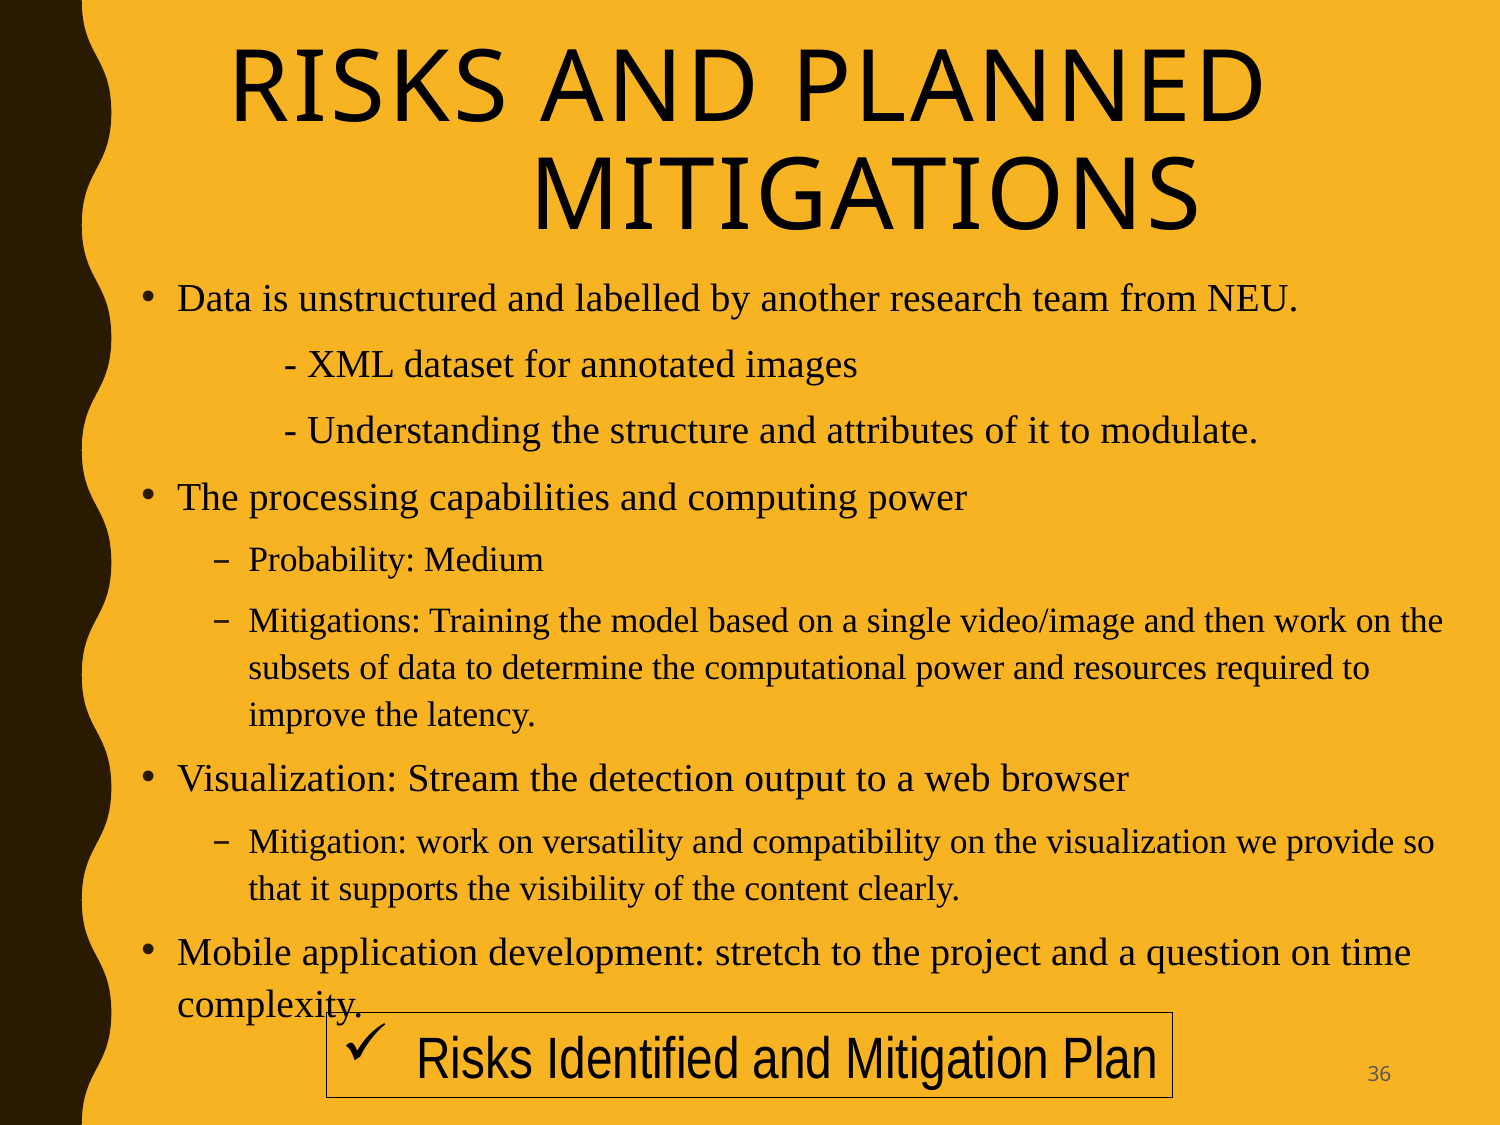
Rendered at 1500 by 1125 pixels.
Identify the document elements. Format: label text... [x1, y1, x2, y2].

text_box Risks Identified and Mitigation Plan [326, 1012, 1173, 1098]
title Risks and Planned Mitigations [210, 27, 1289, 259]
slide_number 36 [1059, 1045, 1407, 1103]
list Data is unstructured and labelled by another research team from NEU. - XML dataset for annotated images - Understanding the structure and attributes of it to modulate. The processing capabilities and computing power Probability: Medium Mitigations: Training the model based on a single video/image and then work on the subsets of data to determine the computational power and resources required to improve the latency. Visualization: Stream the detection output to a web browser Mitigation: work on versatility and compatibility on the visualization we provide so that it supports the visibility of the content clearly. Mobile application development: stretch to the project and a question on time complexity. [126, 259, 1470, 1040]
